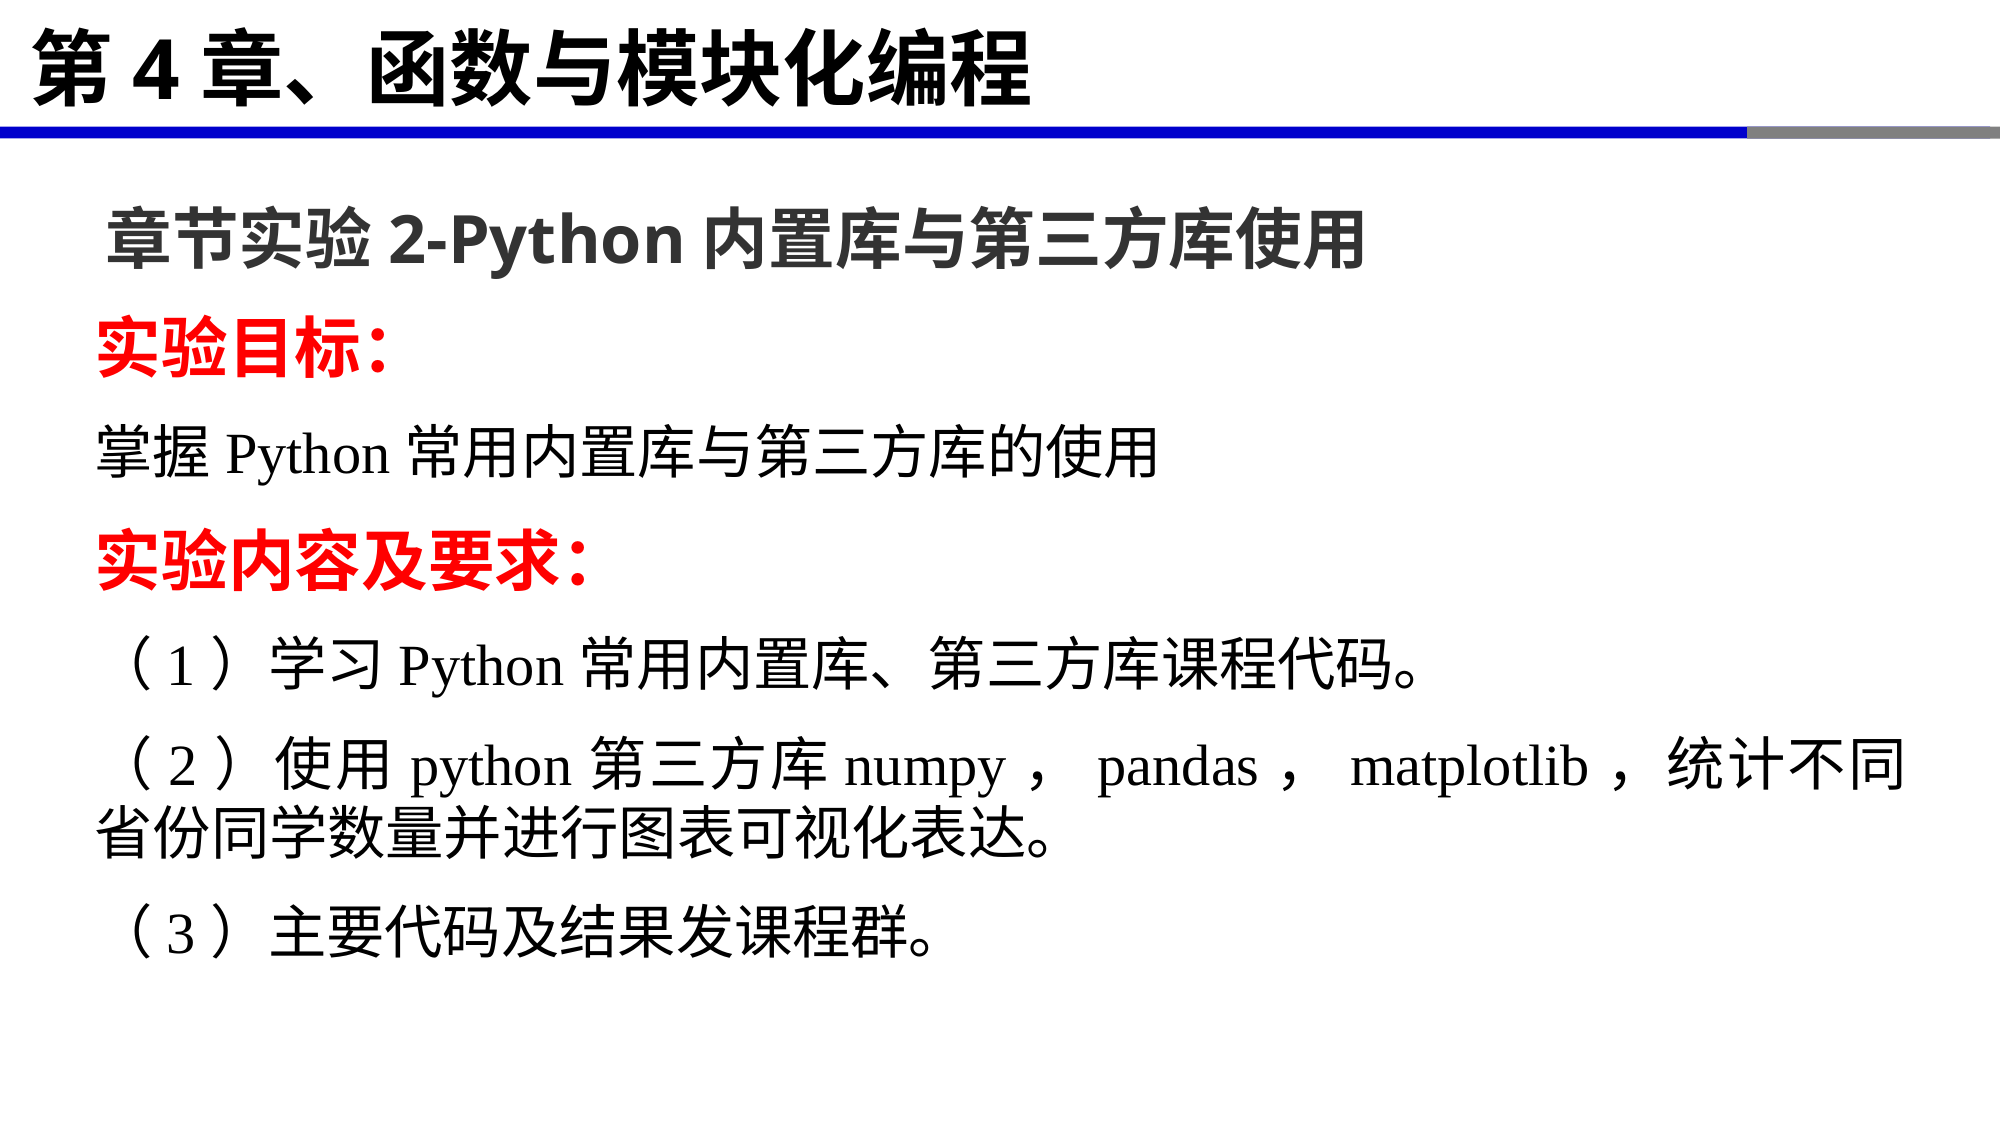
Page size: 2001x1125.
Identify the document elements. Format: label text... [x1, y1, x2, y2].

text_box 章节实验2-Python内置库与第三方库使用 [90, 148, 1729, 284]
title 第4章、函数与模块化编程 [0, 1, 1729, 132]
text_box 实验目标： 掌握Python常用内置库与第三方库的使用 实验内容及要求： （1）学习Python常用内置库、第三方库课程代码。 （2）使用python第三方库numpy，pandas，matplotlib，统计不同省份同学数量并进行图表可视化表达。 （3）主要代码及结果发课程群。 [79, 298, 1922, 973]
